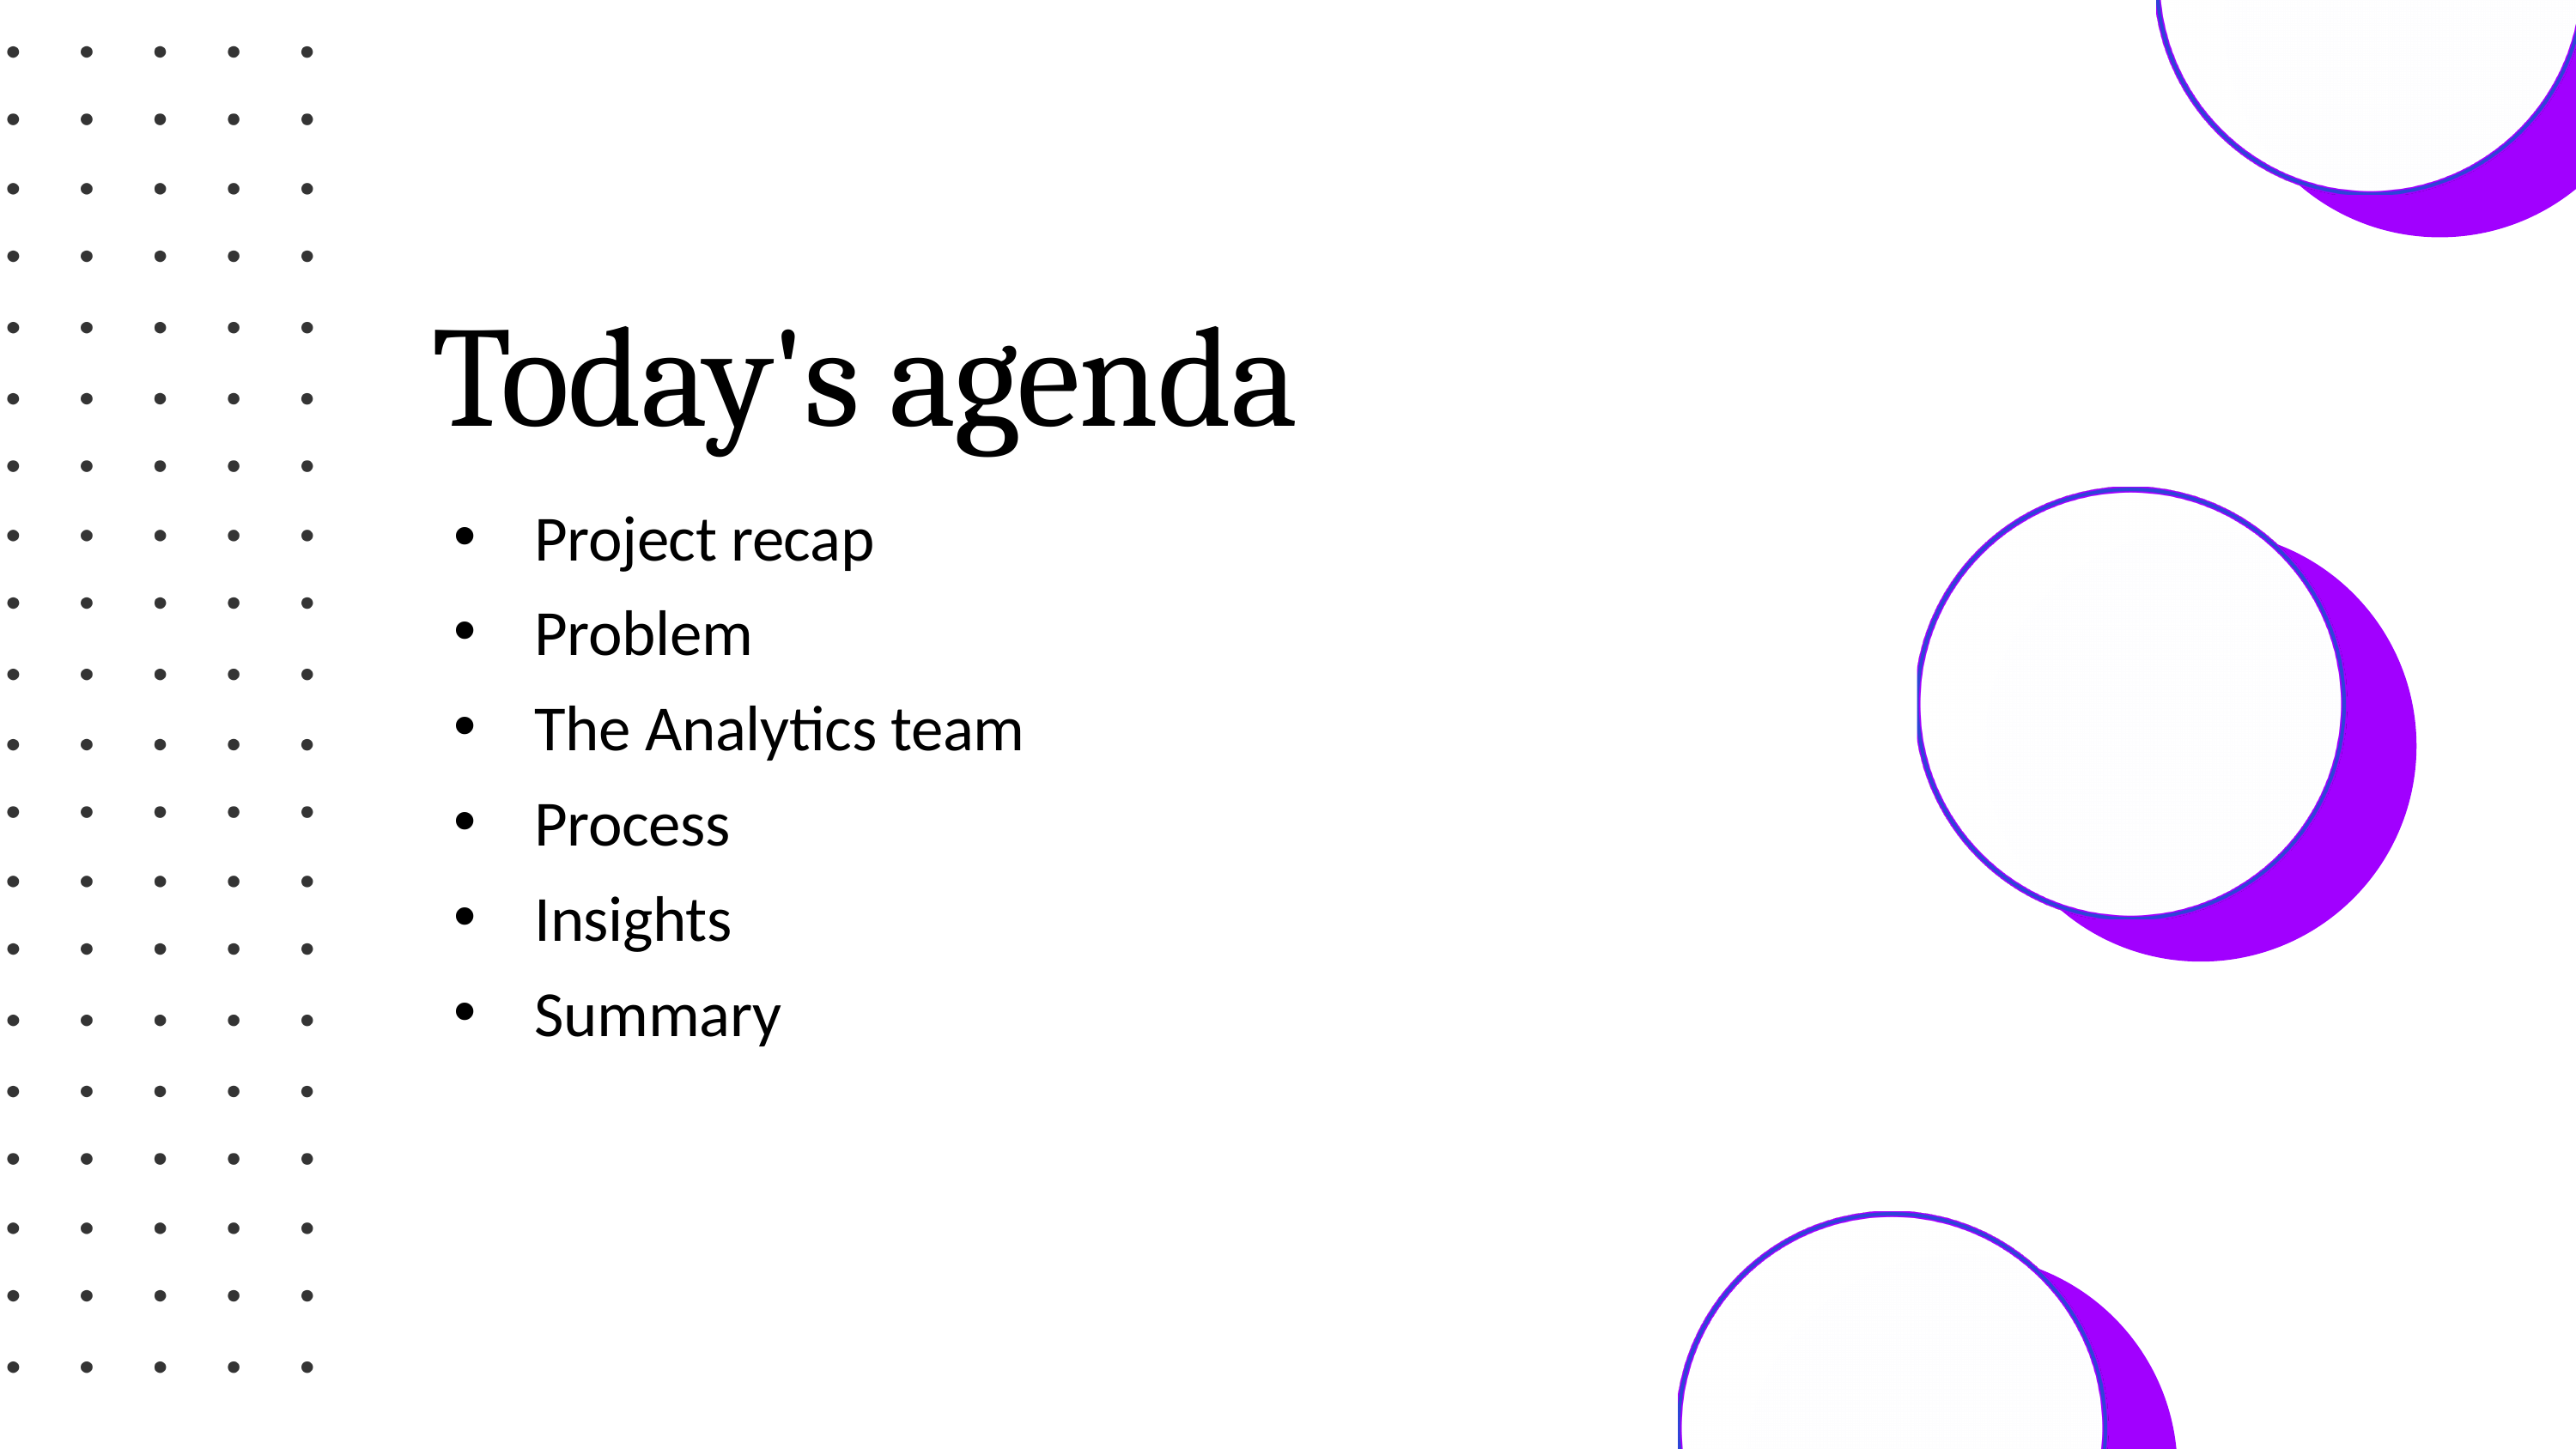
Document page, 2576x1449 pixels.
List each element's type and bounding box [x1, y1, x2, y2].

text_box [2155, 0, 2576, 238]
text_box [0, 41, 318, 1377]
text_box [432, 283, 1676, 1068]
text_box [1917, 487, 2417, 962]
text_box [1678, 1210, 2178, 1449]
